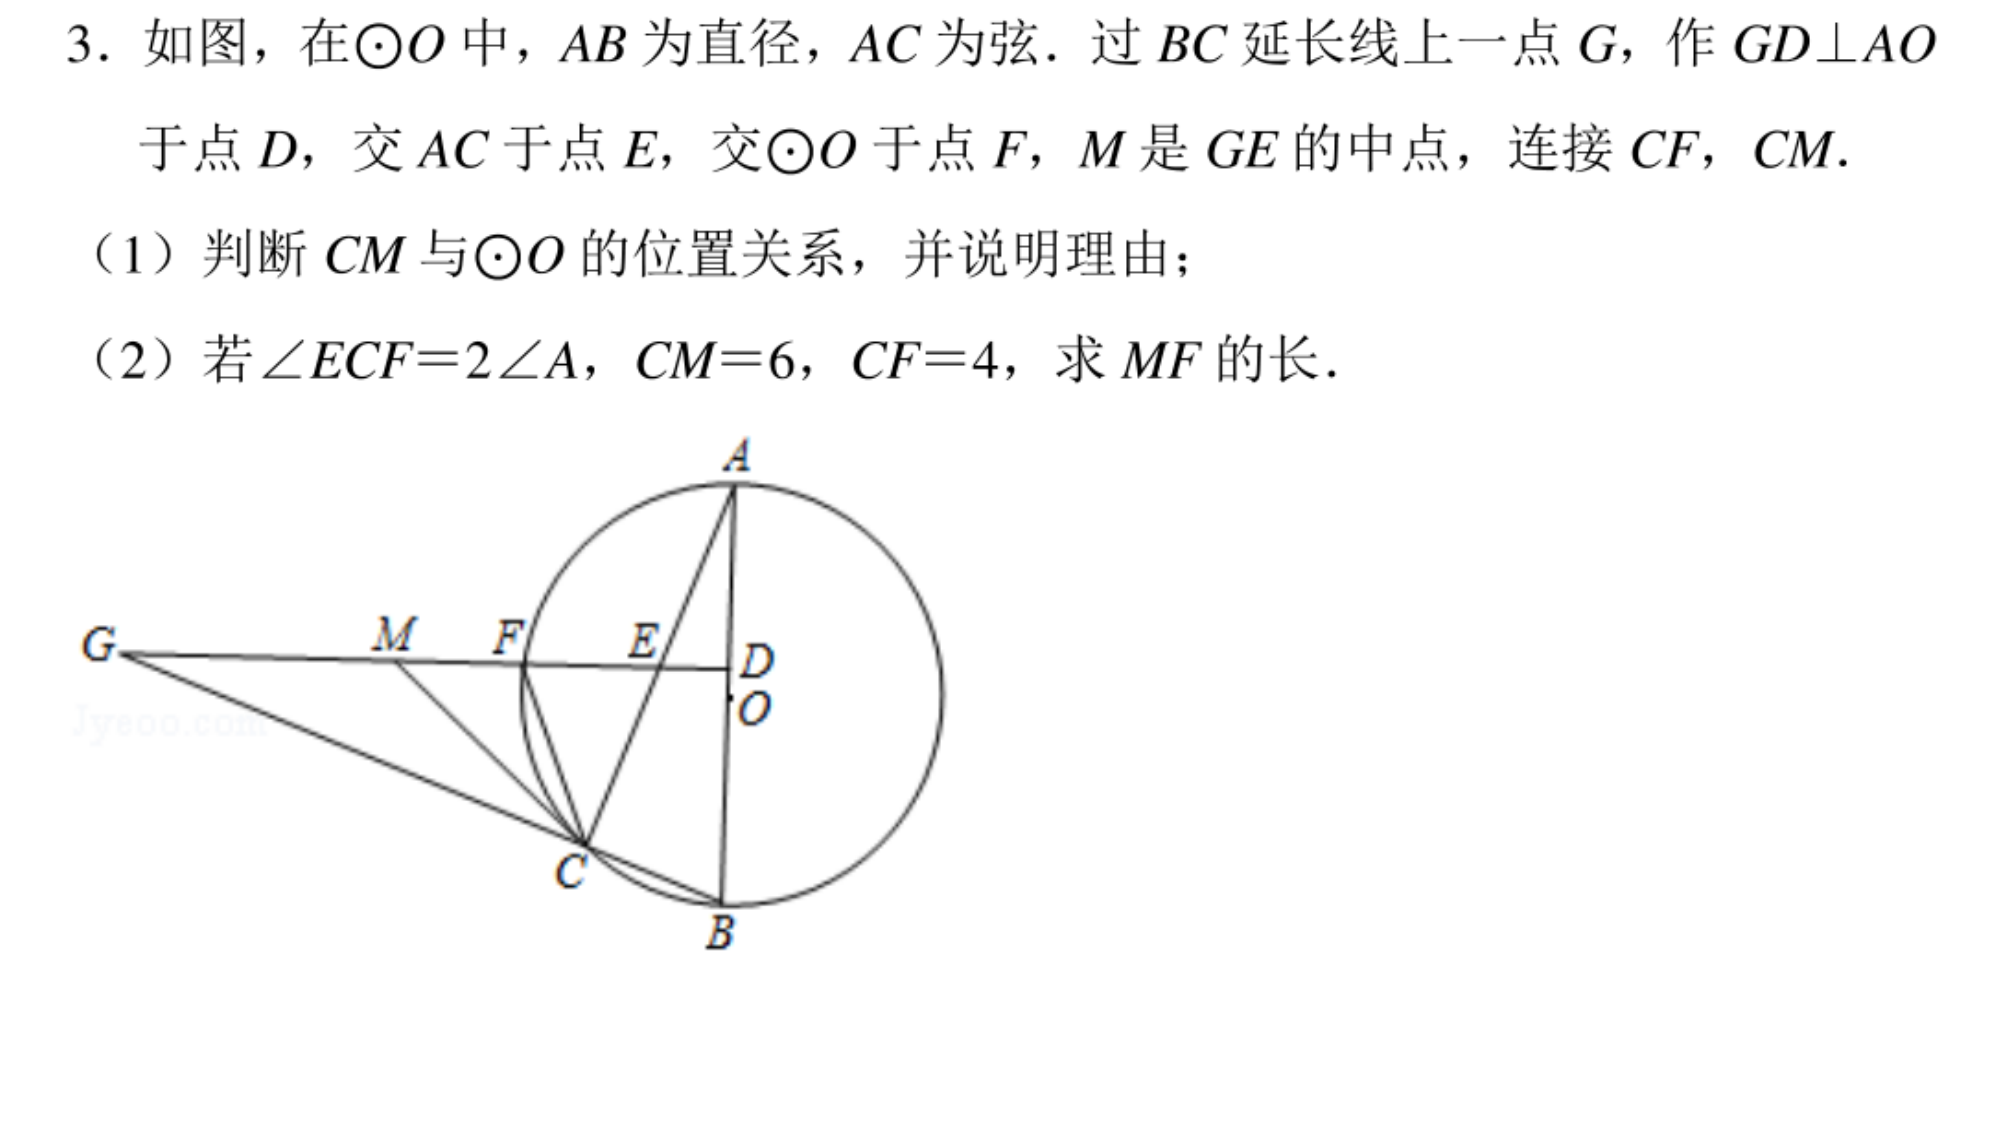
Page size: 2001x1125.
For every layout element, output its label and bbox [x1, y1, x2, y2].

picture [0, 0, 2000, 967]
